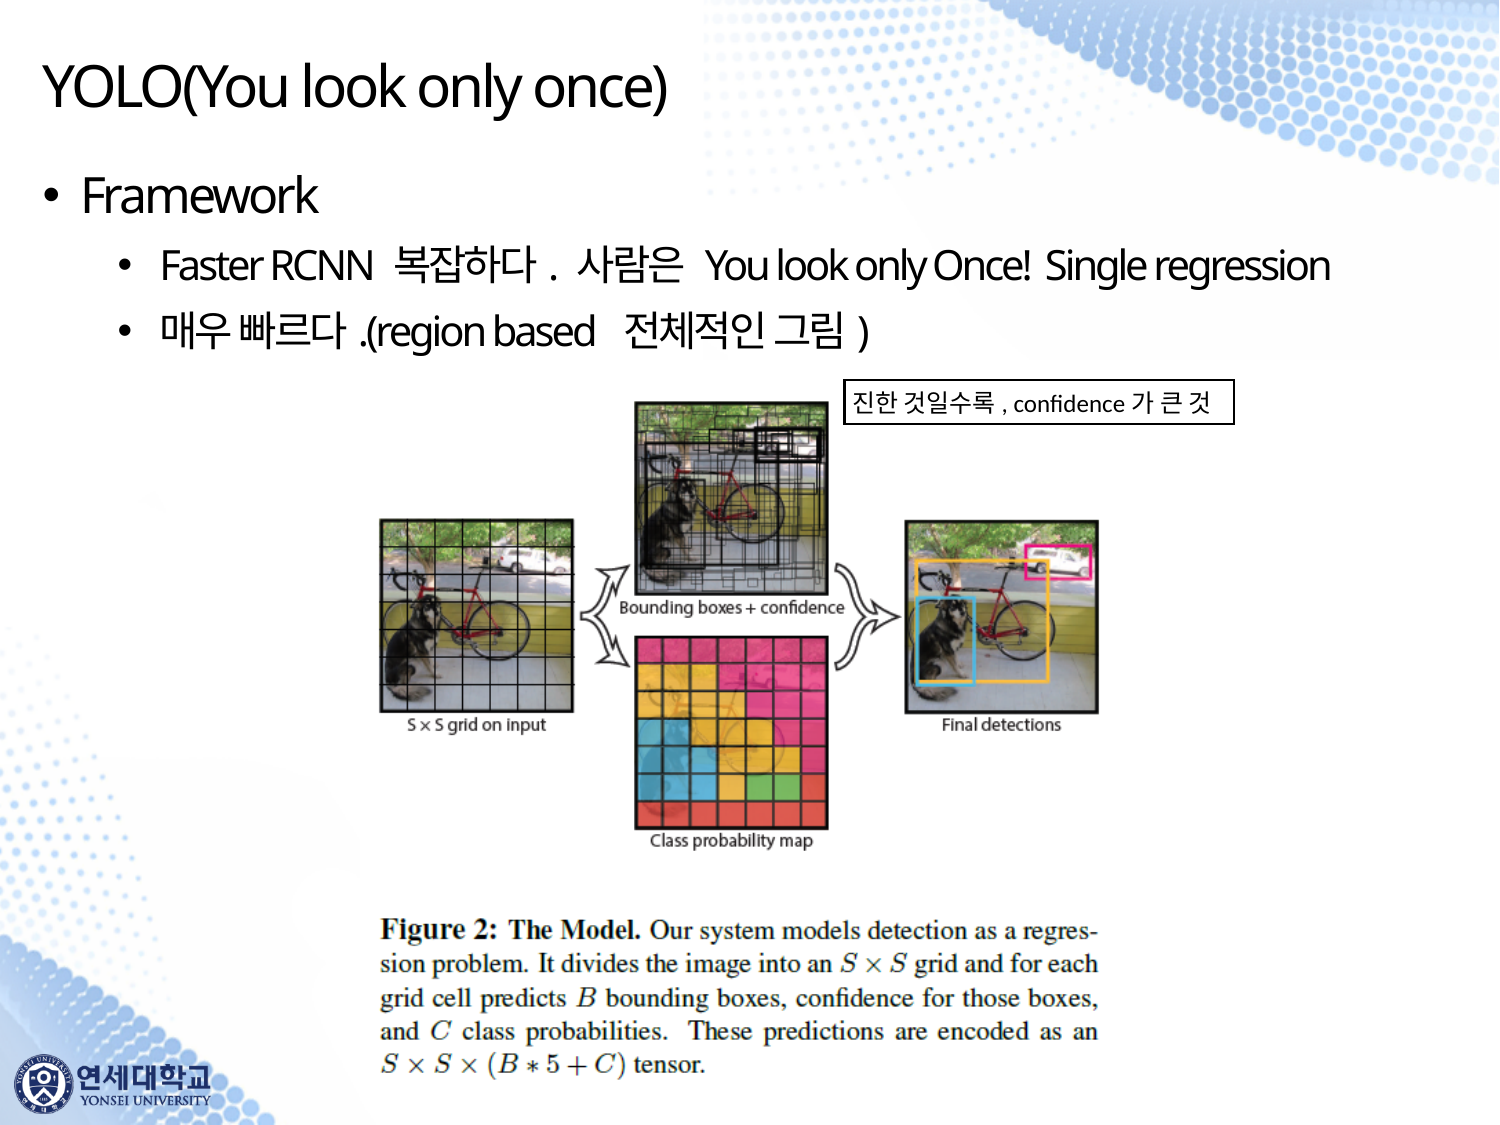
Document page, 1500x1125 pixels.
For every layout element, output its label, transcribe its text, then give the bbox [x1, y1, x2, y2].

text_box 진한 것일수록, confidence가 큰 것 [844, 379, 1235, 425]
picture [0, 0, 1499, 1125]
title YOLO(You look only once) [34, 34, 1463, 142]
